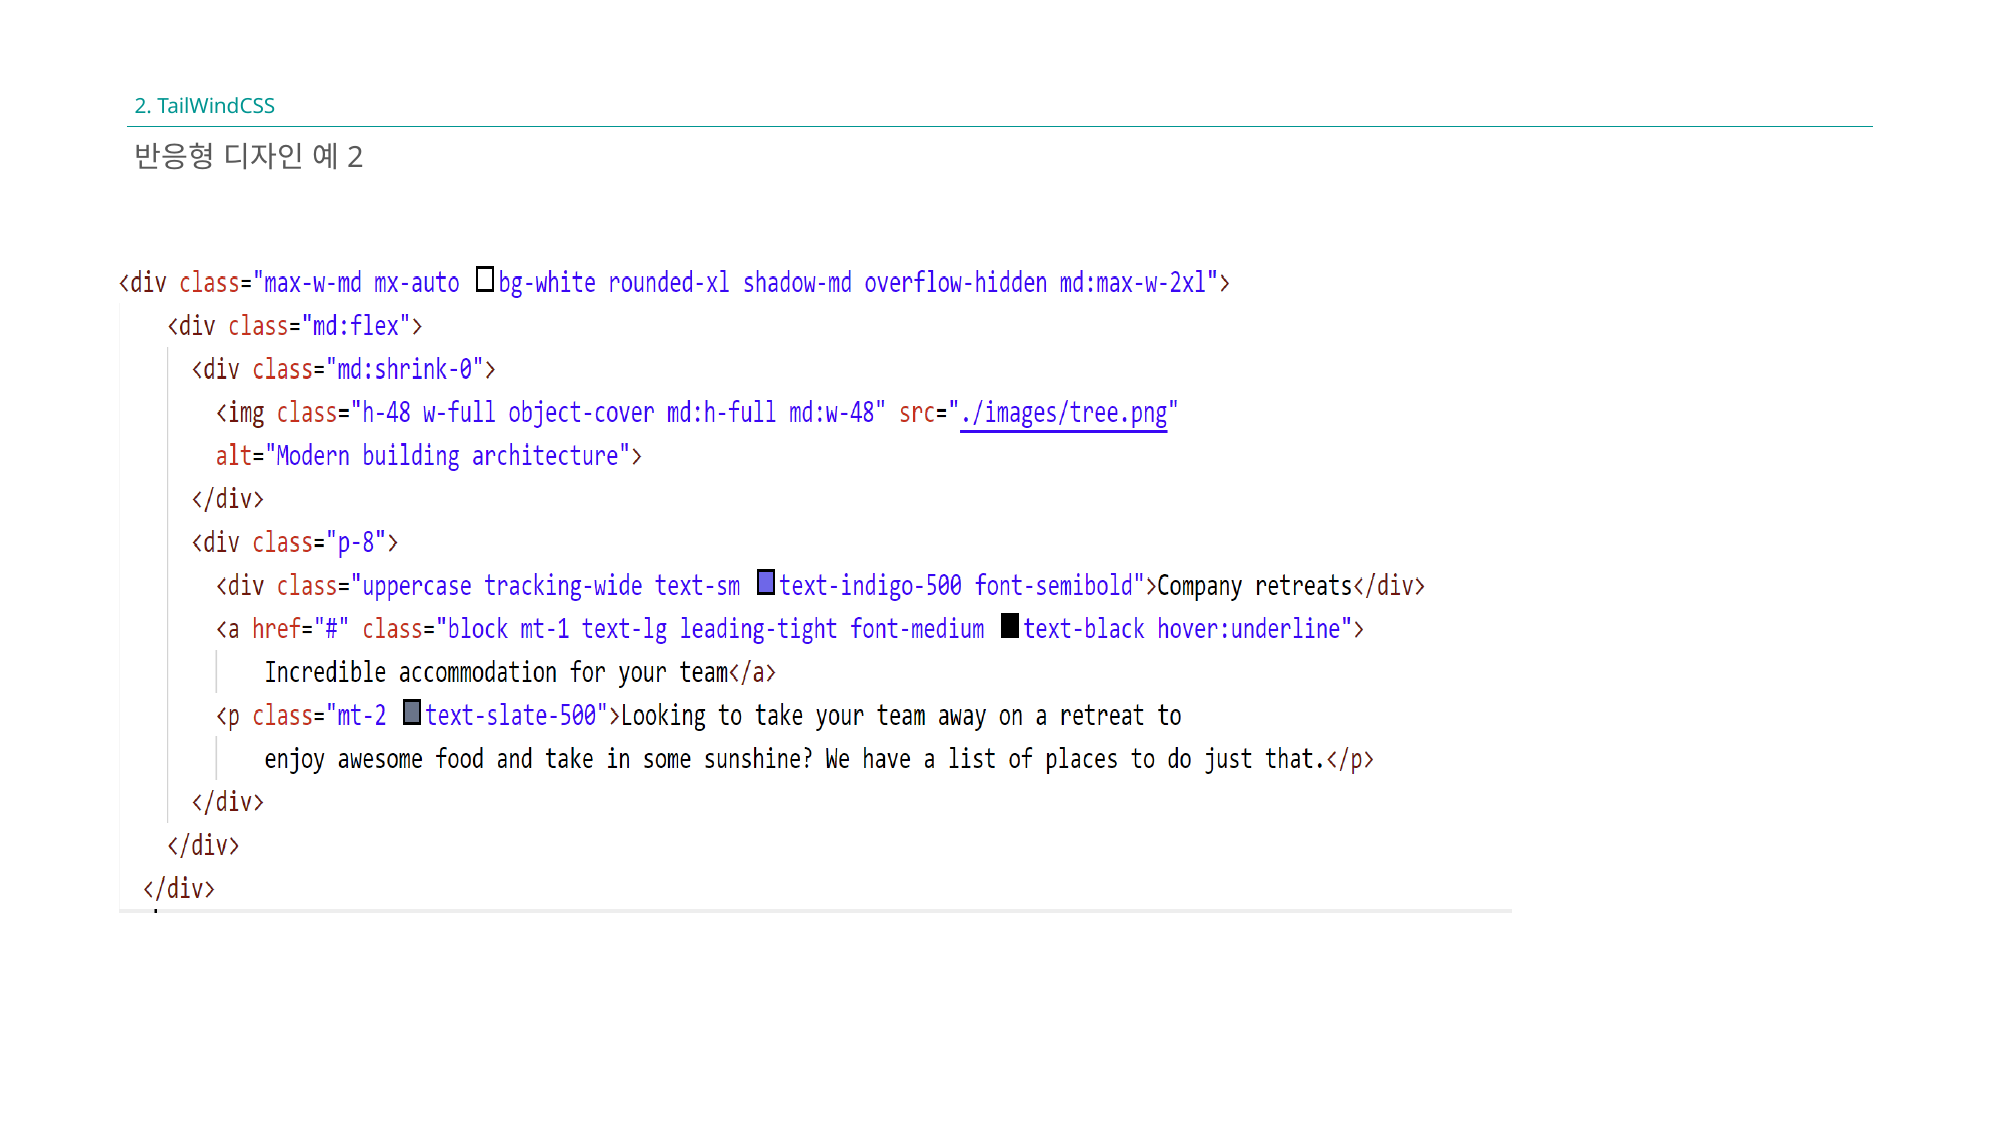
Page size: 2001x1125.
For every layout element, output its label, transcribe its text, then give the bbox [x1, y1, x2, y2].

picture [119, 244, 1512, 913]
list 반응형 디자인 예2 [119, 134, 1191, 184]
list 2. TailWindCSS [119, 88, 1191, 124]
